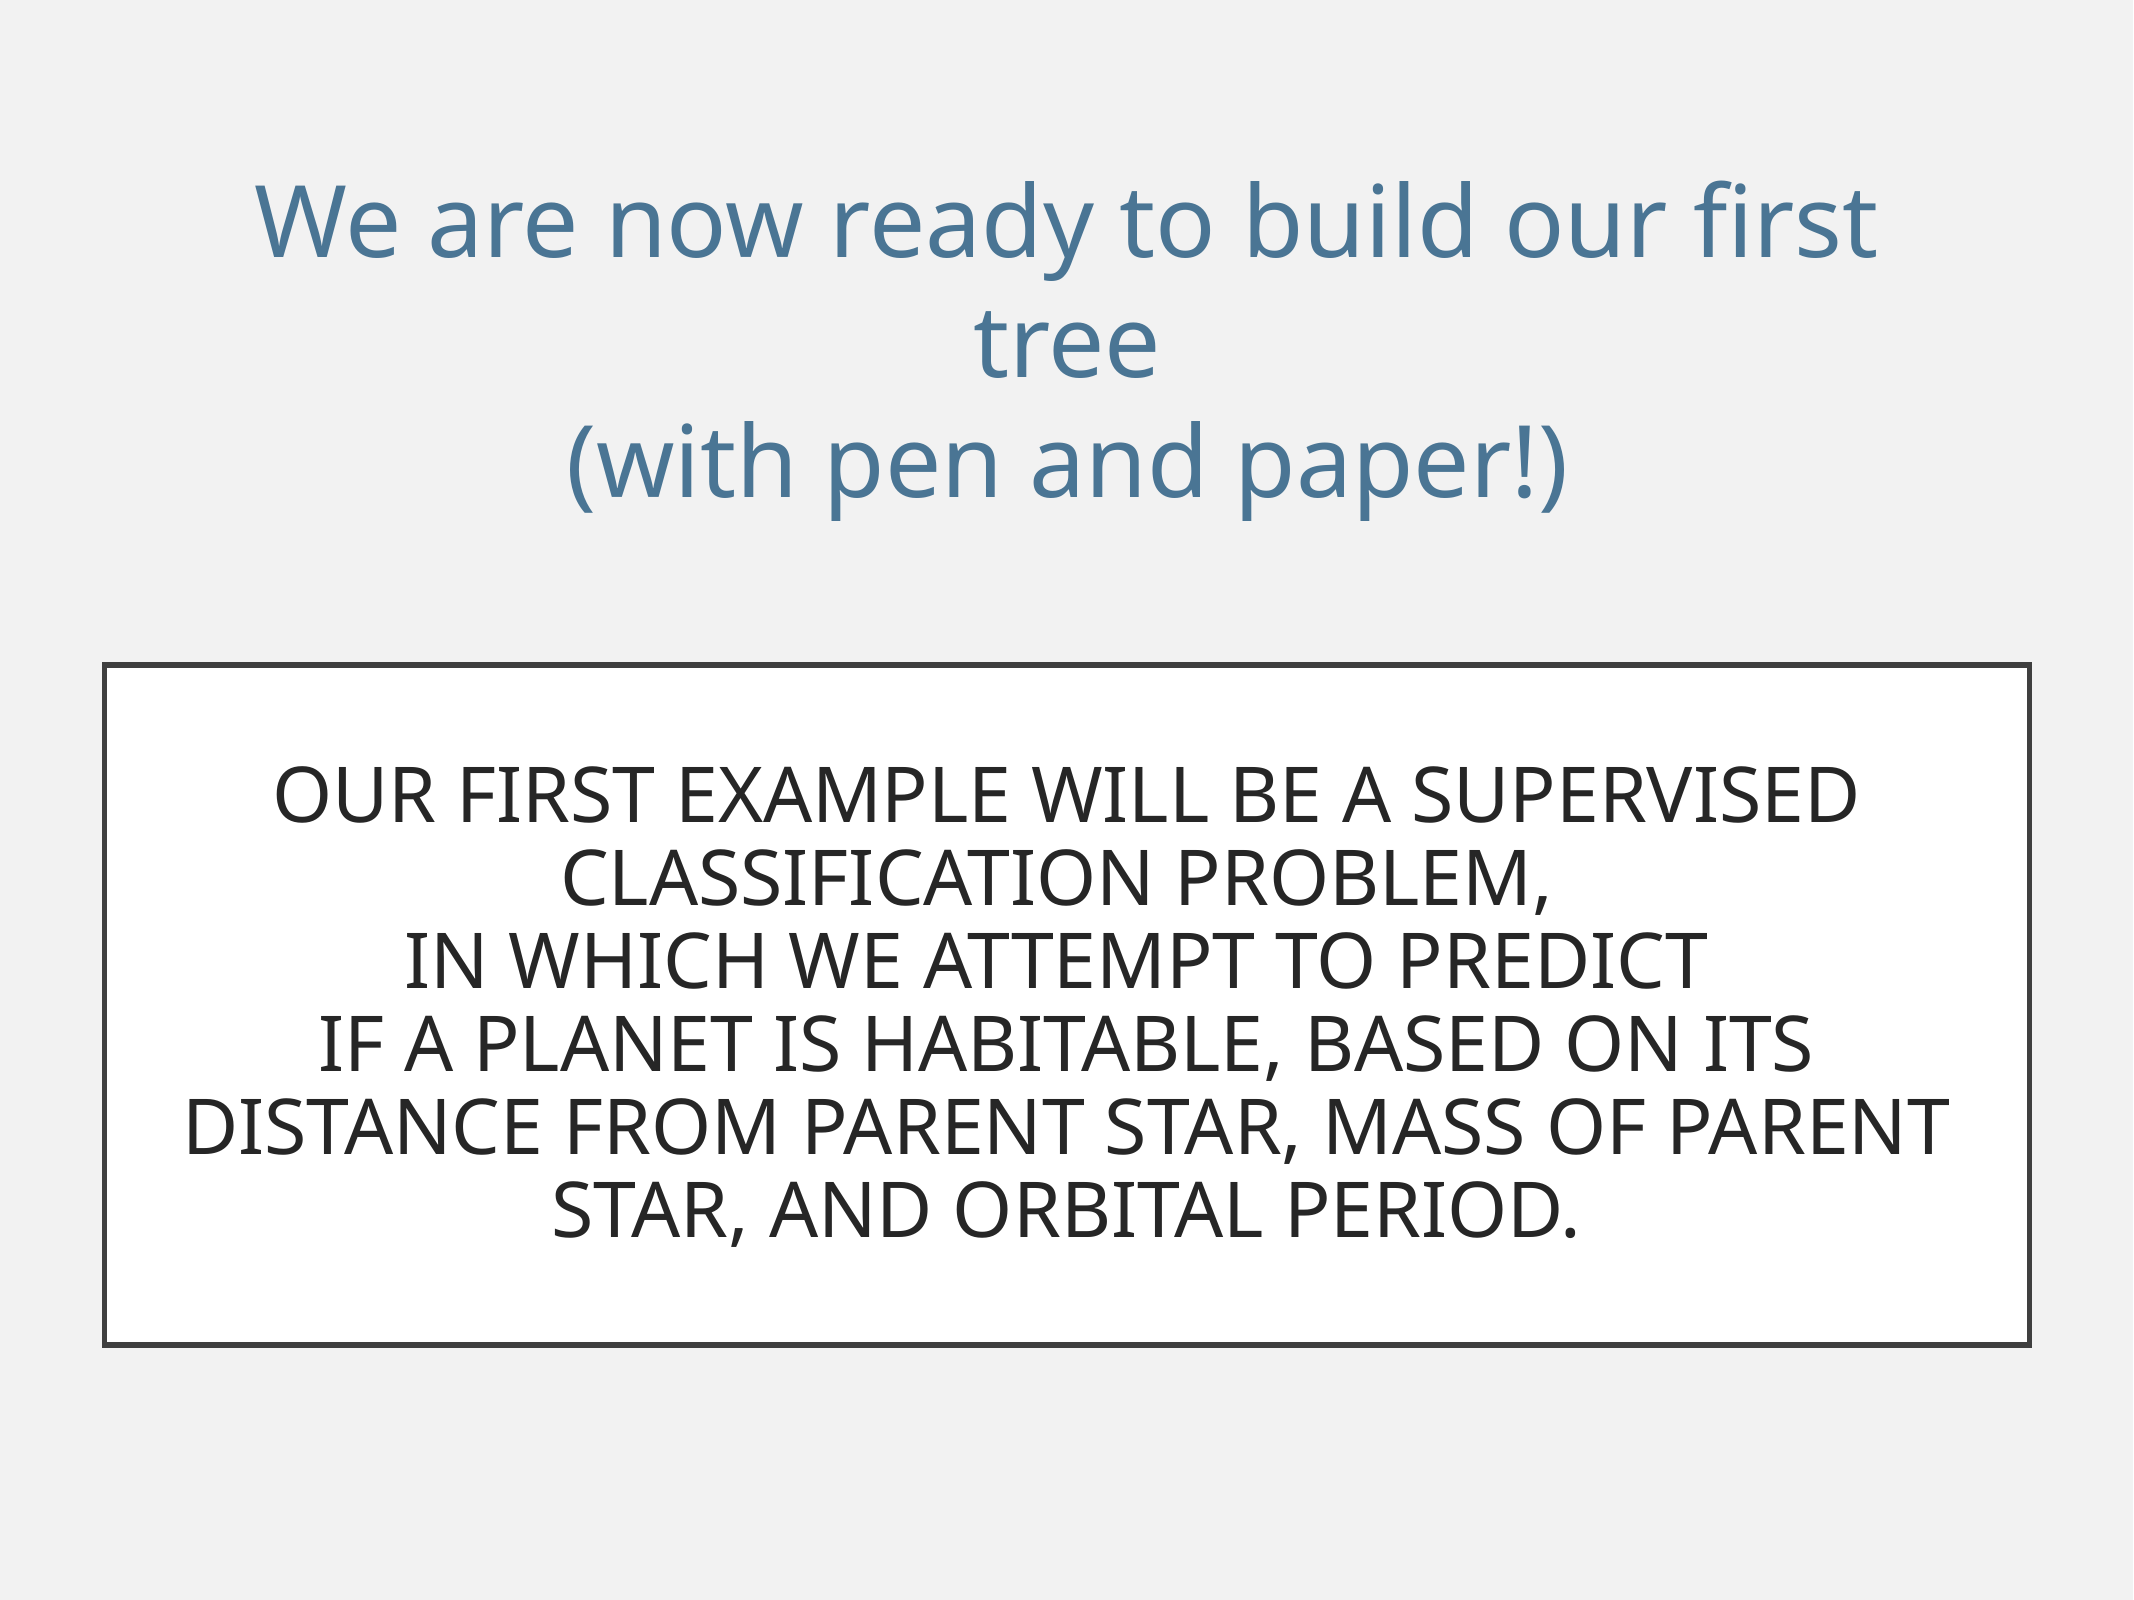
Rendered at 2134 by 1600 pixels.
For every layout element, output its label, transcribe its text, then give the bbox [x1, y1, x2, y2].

text_box We are now ready to build our first tree (with pen and paper!) [220, 150, 1914, 525]
title OUR FIRST EXAMPLE WILL BE A SUPERVISED CLASSIFICATION PROBLEM, IN WHICH WE ATTEMPT TO PREDICT IF A PLANET IS HABITABLE, BASED ON ITS DISTANCE FROM PARENT STAR, MASS OF PARENT STAR, AND ORBITAL PERIOD. [102, 662, 2032, 1348]
